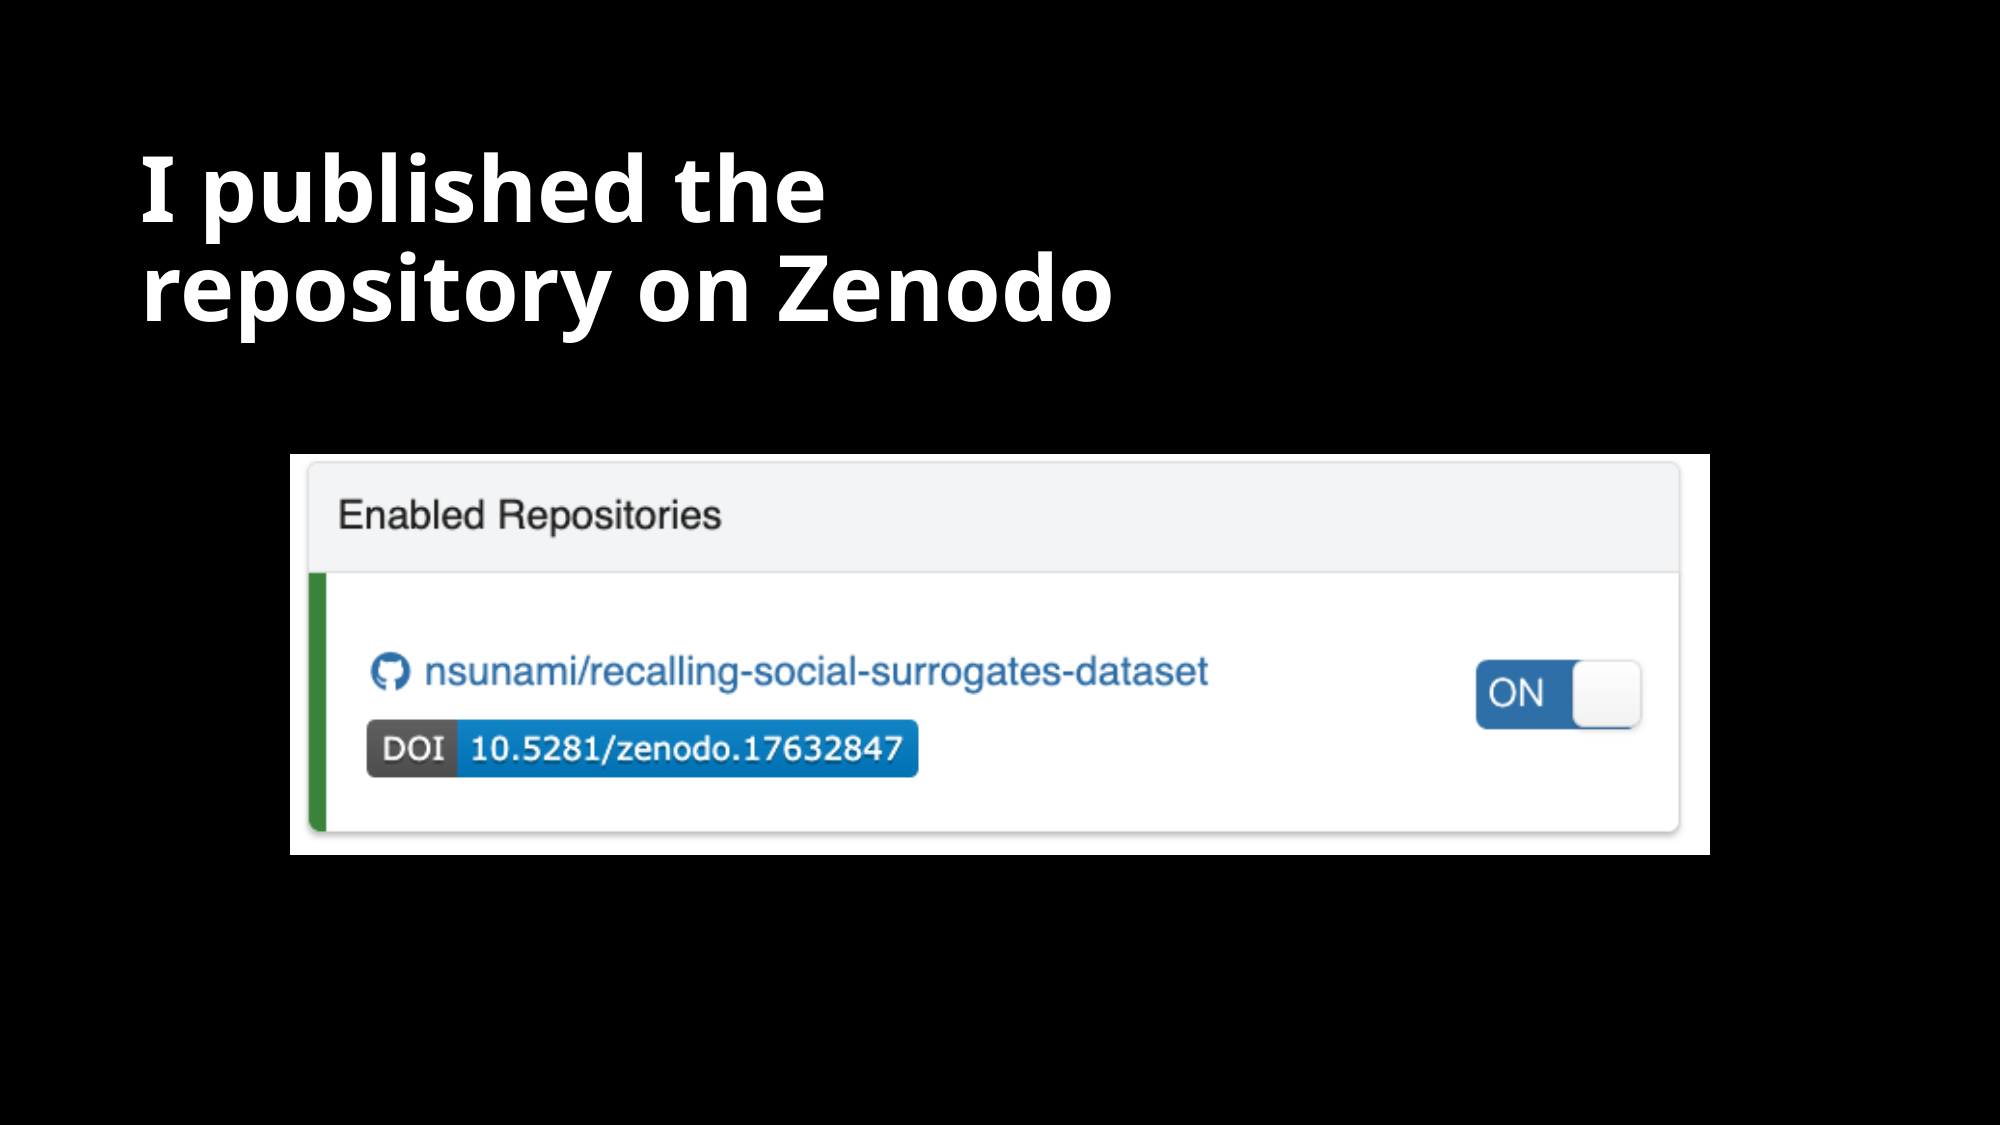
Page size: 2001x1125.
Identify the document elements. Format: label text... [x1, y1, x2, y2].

title I published the repository on Zenodo [125, 133, 1251, 351]
picture [290, 453, 1710, 856]
